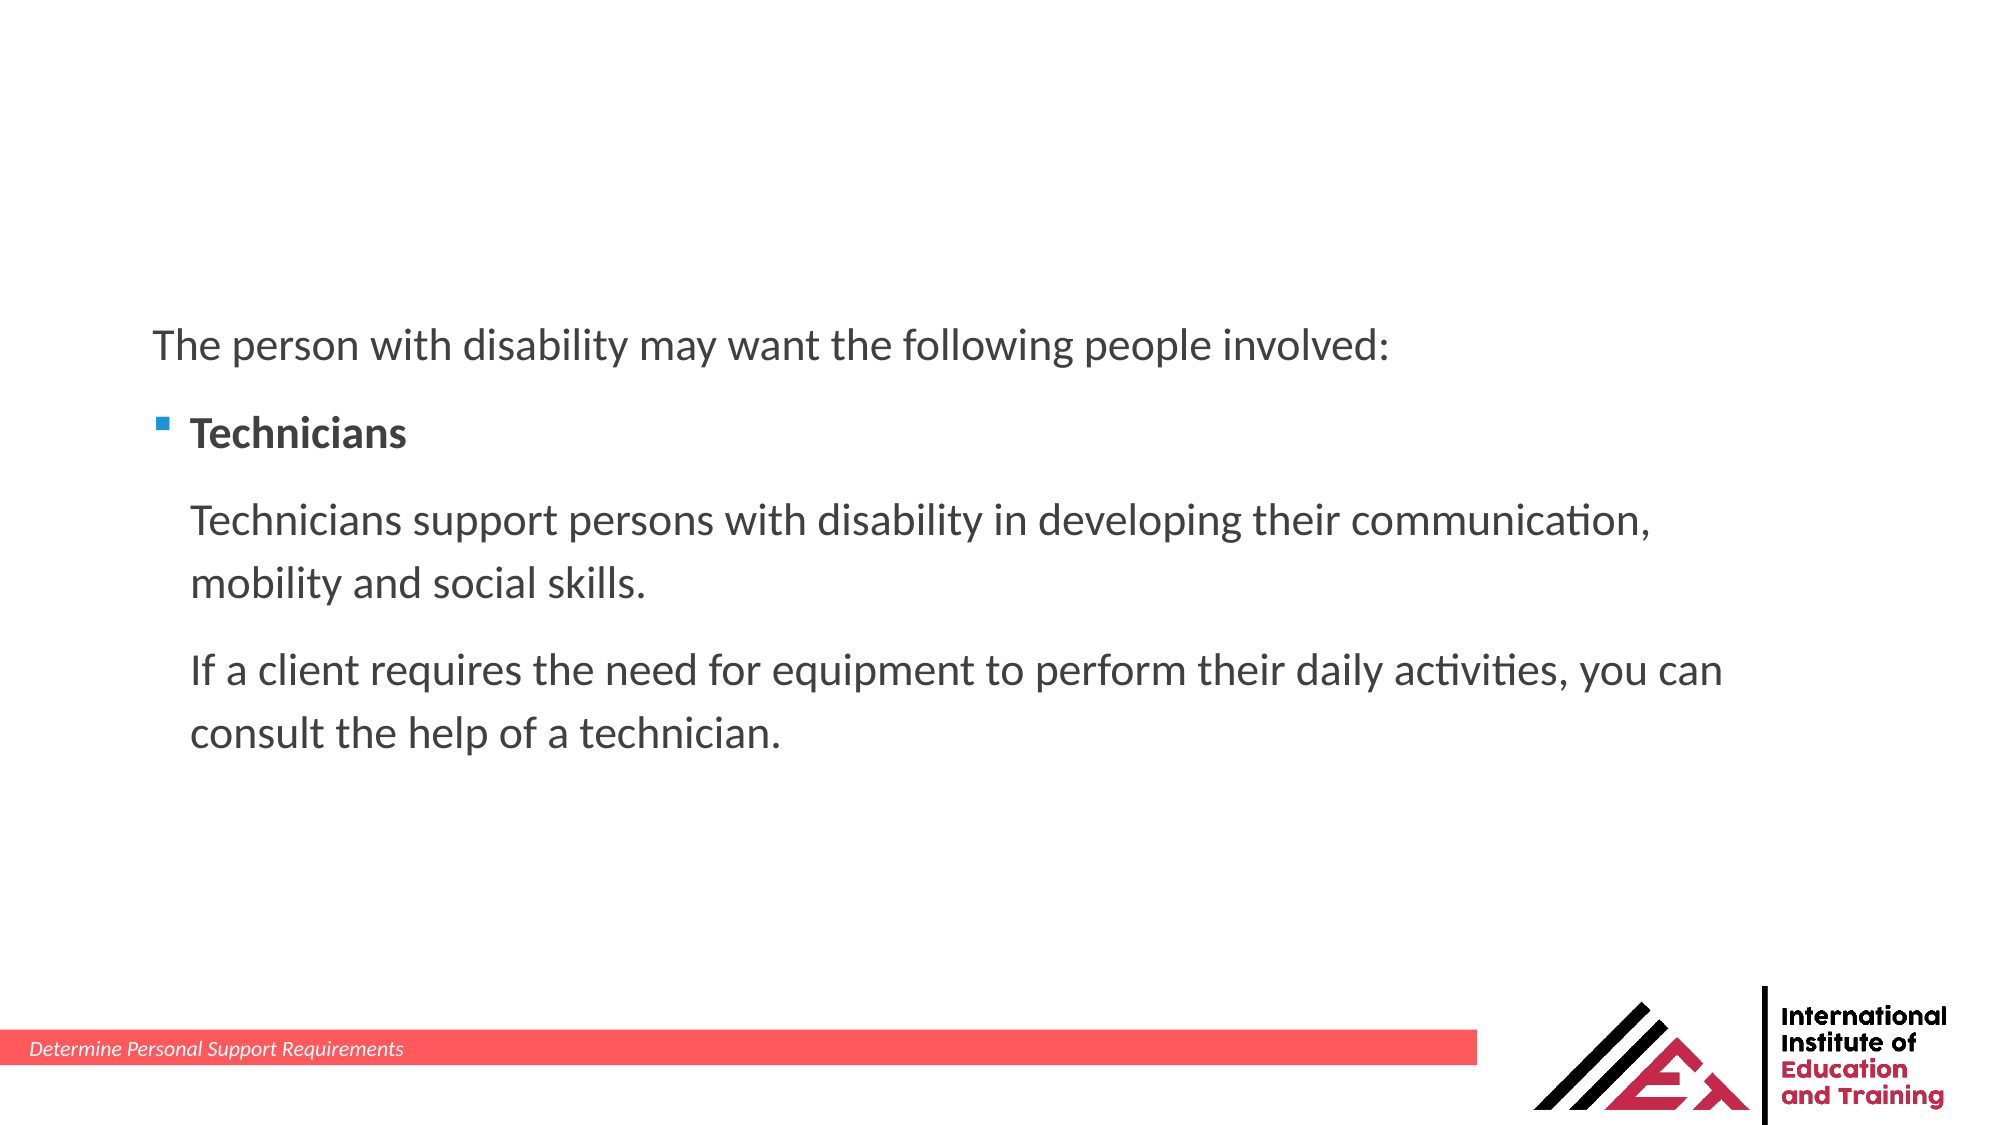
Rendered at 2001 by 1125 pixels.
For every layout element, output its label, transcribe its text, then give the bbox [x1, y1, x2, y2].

list The person with disability may want the following people involved: Technicians Technicians support persons with disability in developing their communication, mobility and social skills. If a client requires the need for equipment to perform their daily activities, you can consult the help of a technician. [137, 299, 1793, 1014]
text_box Determine Personal Support Requirements [0, 1029, 1478, 1066]
picture [1533, 986, 1946, 1125]
